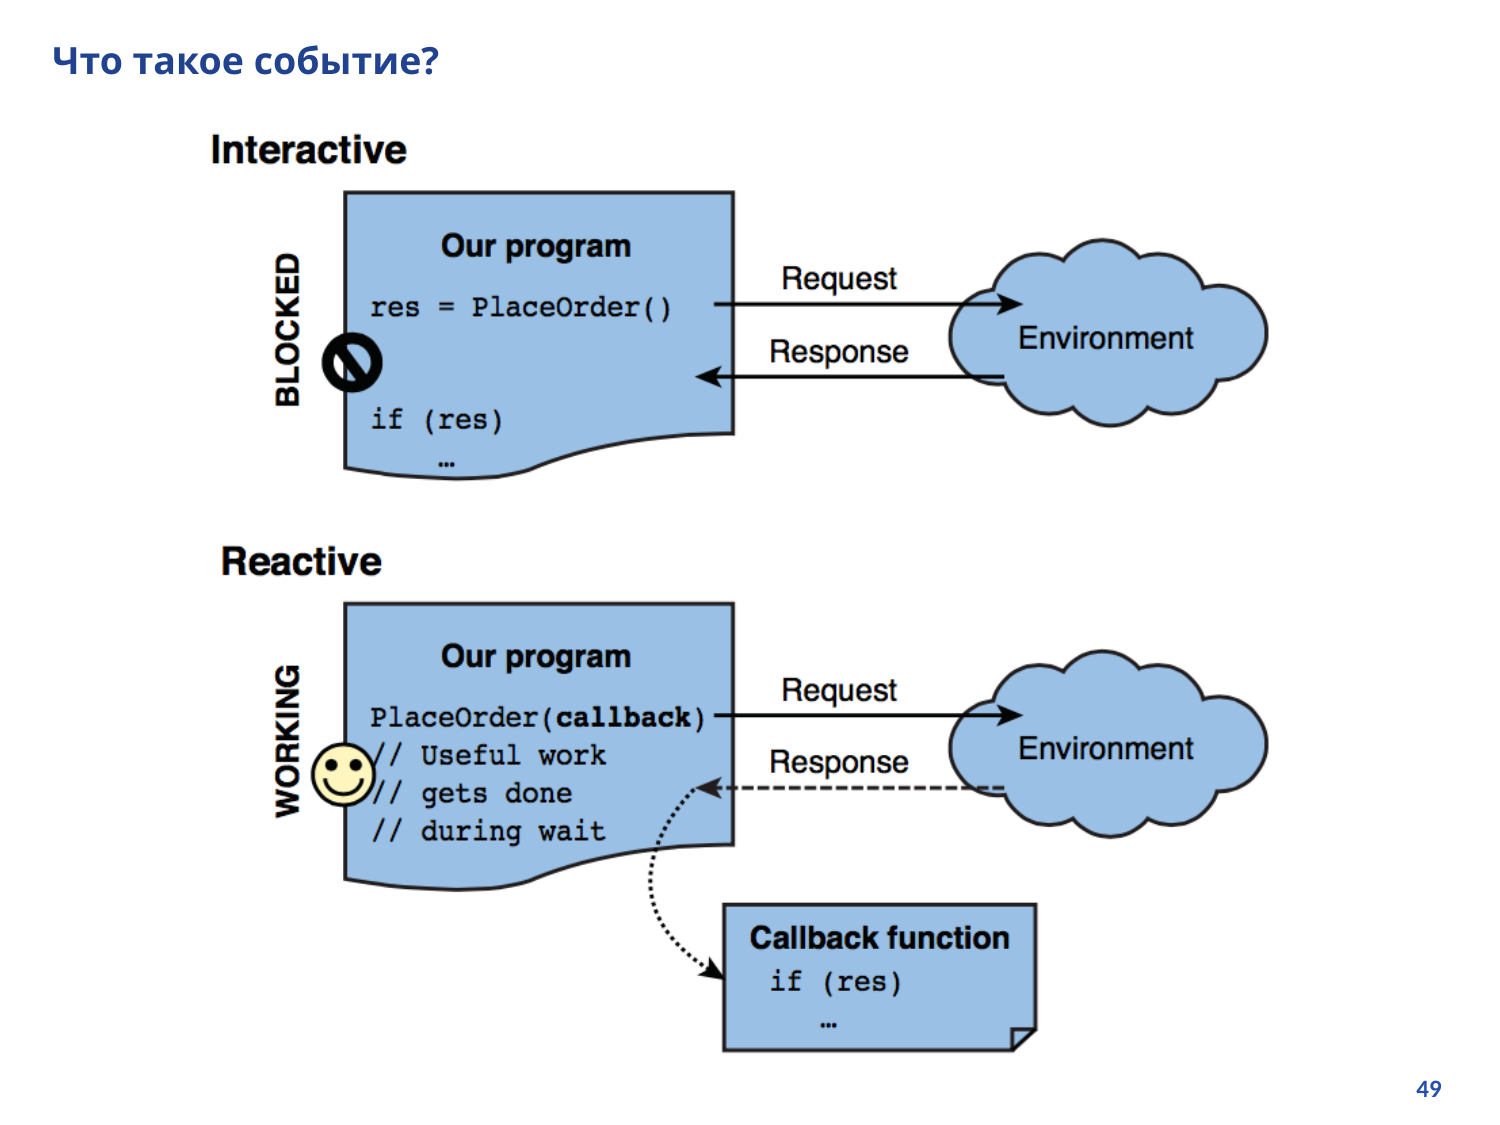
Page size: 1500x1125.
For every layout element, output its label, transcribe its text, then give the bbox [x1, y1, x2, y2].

picture [174, 112, 1312, 1079]
title Что такое событие? [36, 29, 1469, 90]
